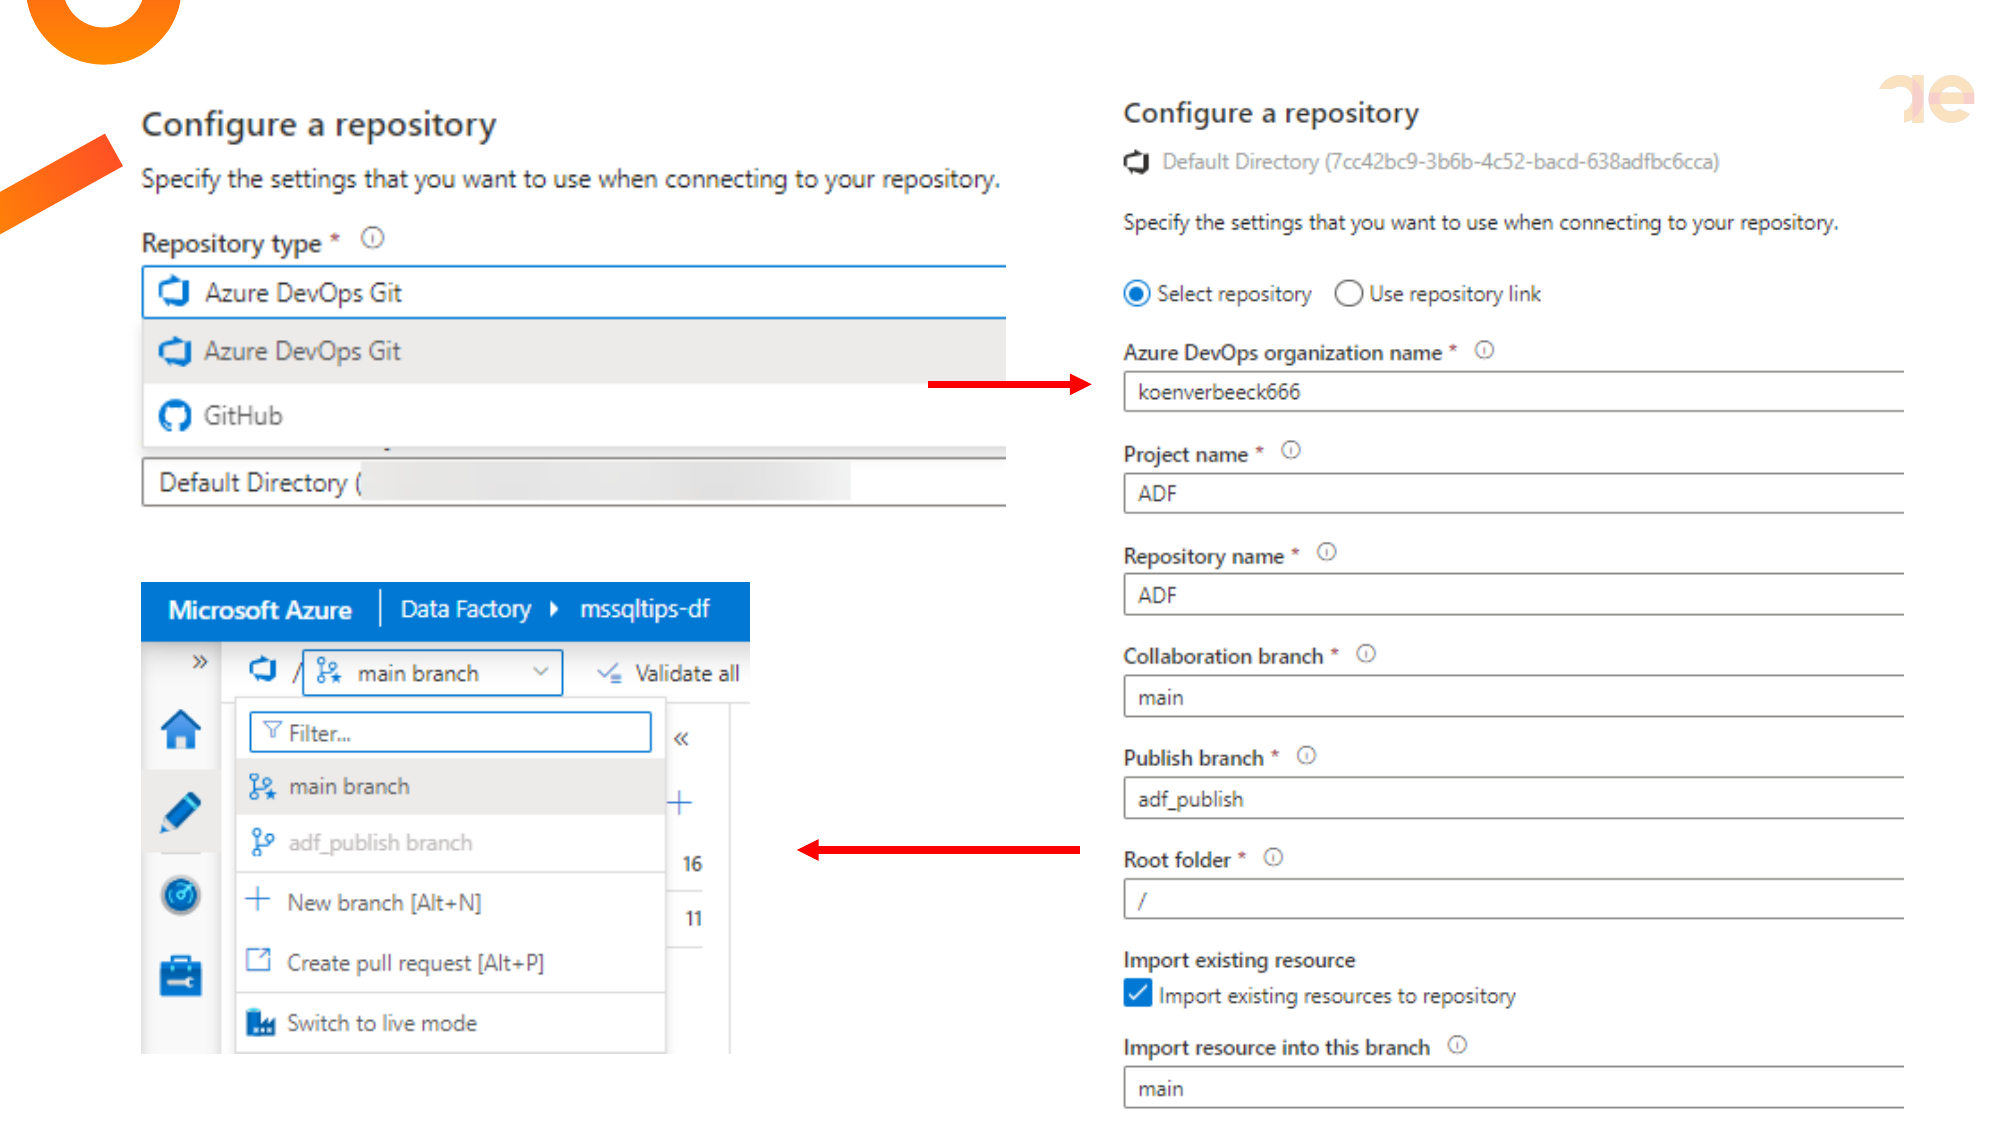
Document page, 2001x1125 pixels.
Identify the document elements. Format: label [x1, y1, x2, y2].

picture [141, 582, 750, 1054]
picture [124, 89, 1006, 518]
picture [1108, 75, 1975, 1125]
